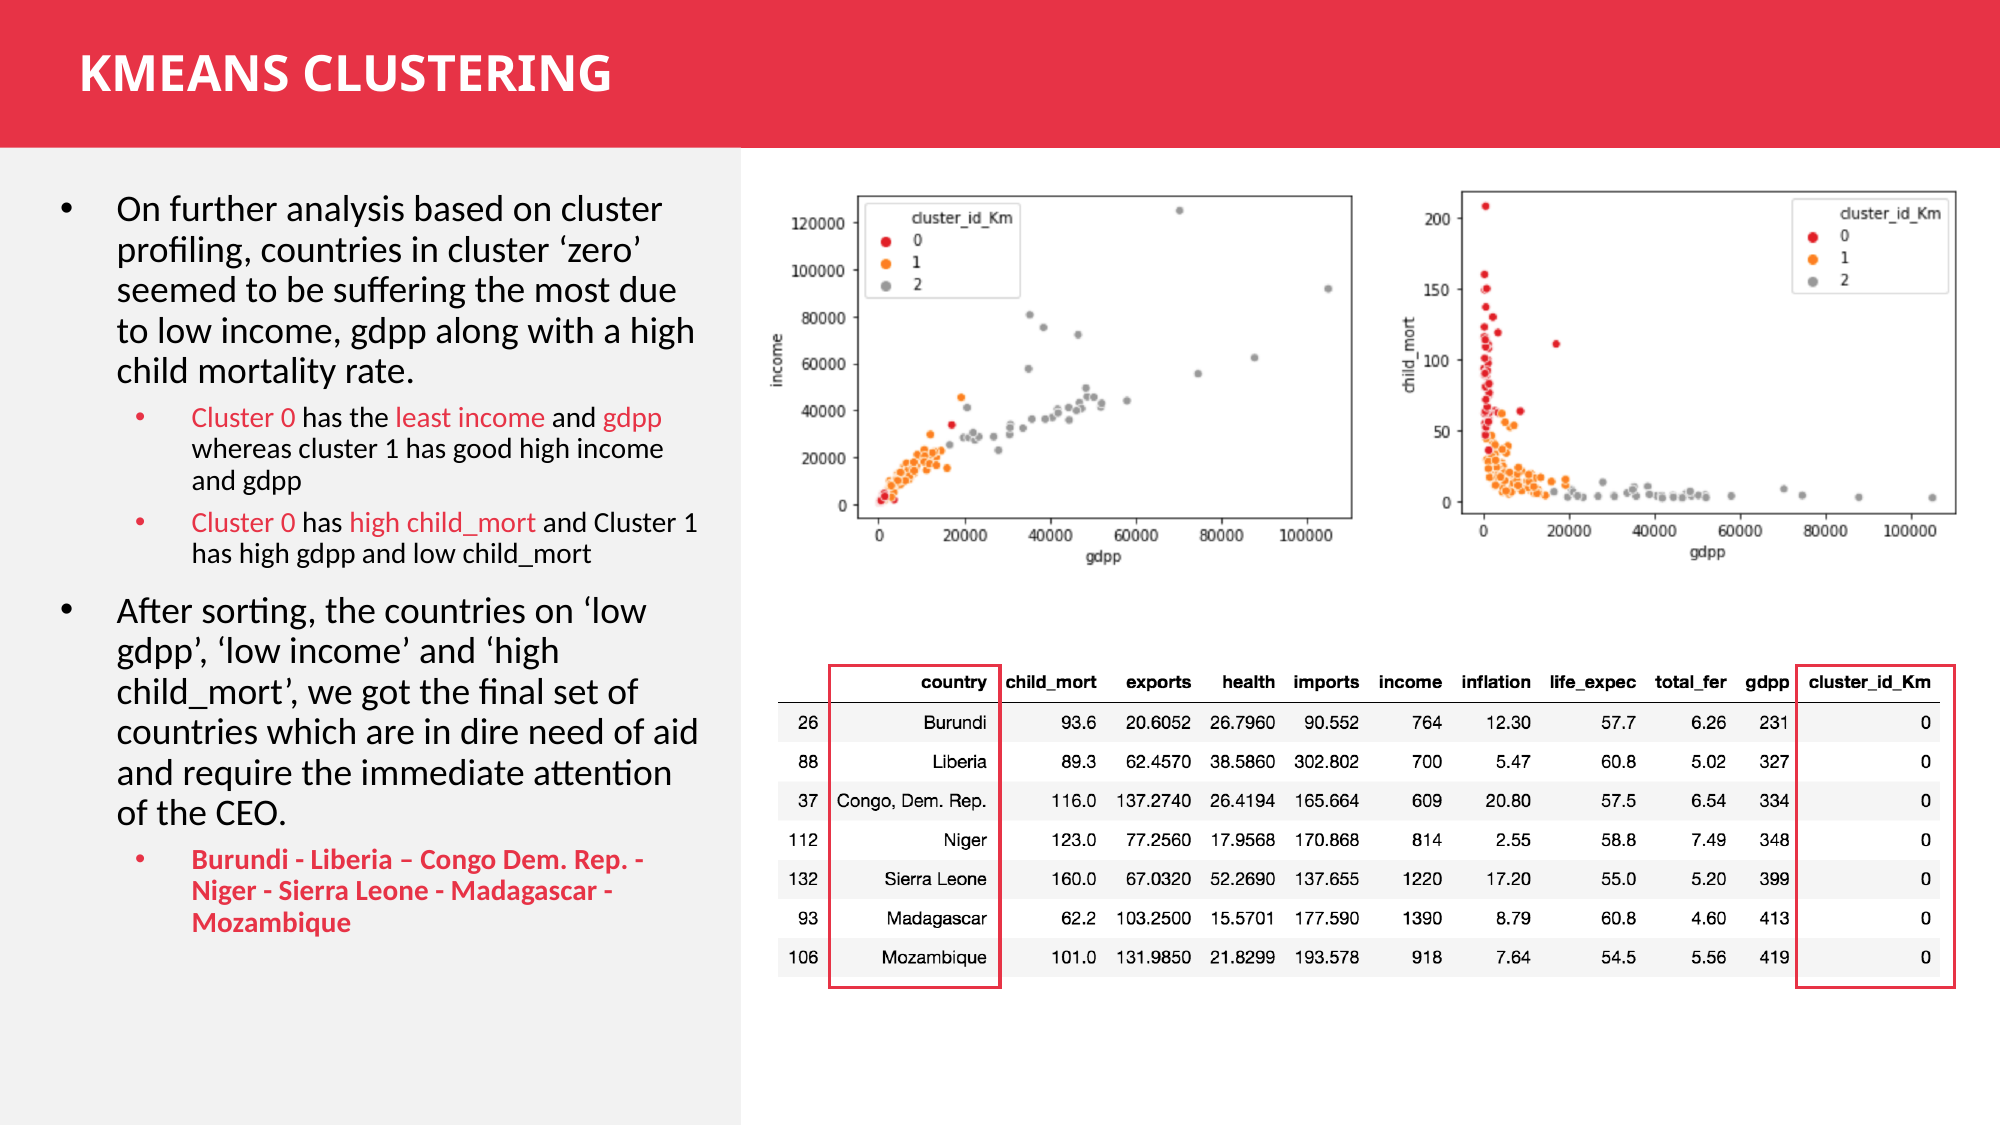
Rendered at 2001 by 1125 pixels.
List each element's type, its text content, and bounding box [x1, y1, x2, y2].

picture [761, 181, 1364, 574]
text_box On further analysis based on cluster profiling, countries in cluster ‘zero’ seemed to be suffering the most due to low income, gdpp along with a high child mortality rate. Cluster 0 has the least income and gdpp whereas cluster 1 has good high income and gdpp Cluster 0 has high child_mort and Cluster 1 has high gdpp and low child_mort After sorting, the countries on ‘low gdpp’, ‘low income’ and ‘high child_mort’, we got the final set of countries which are in dire need of aid and require the immediate attention of the CEO. Burundi - Liberia – Congo Dem. Rep. - Niger - Sierra Leone - Madagascar - Mozambique [45, 181, 716, 960]
text_box [742, 182, 1789, 830]
picture [761, 663, 1955, 988]
text_box [0, 147, 742, 1125]
text_box KMEANS CLUSTERING [63, 0, 1789, 182]
picture [1399, 181, 1971, 568]
